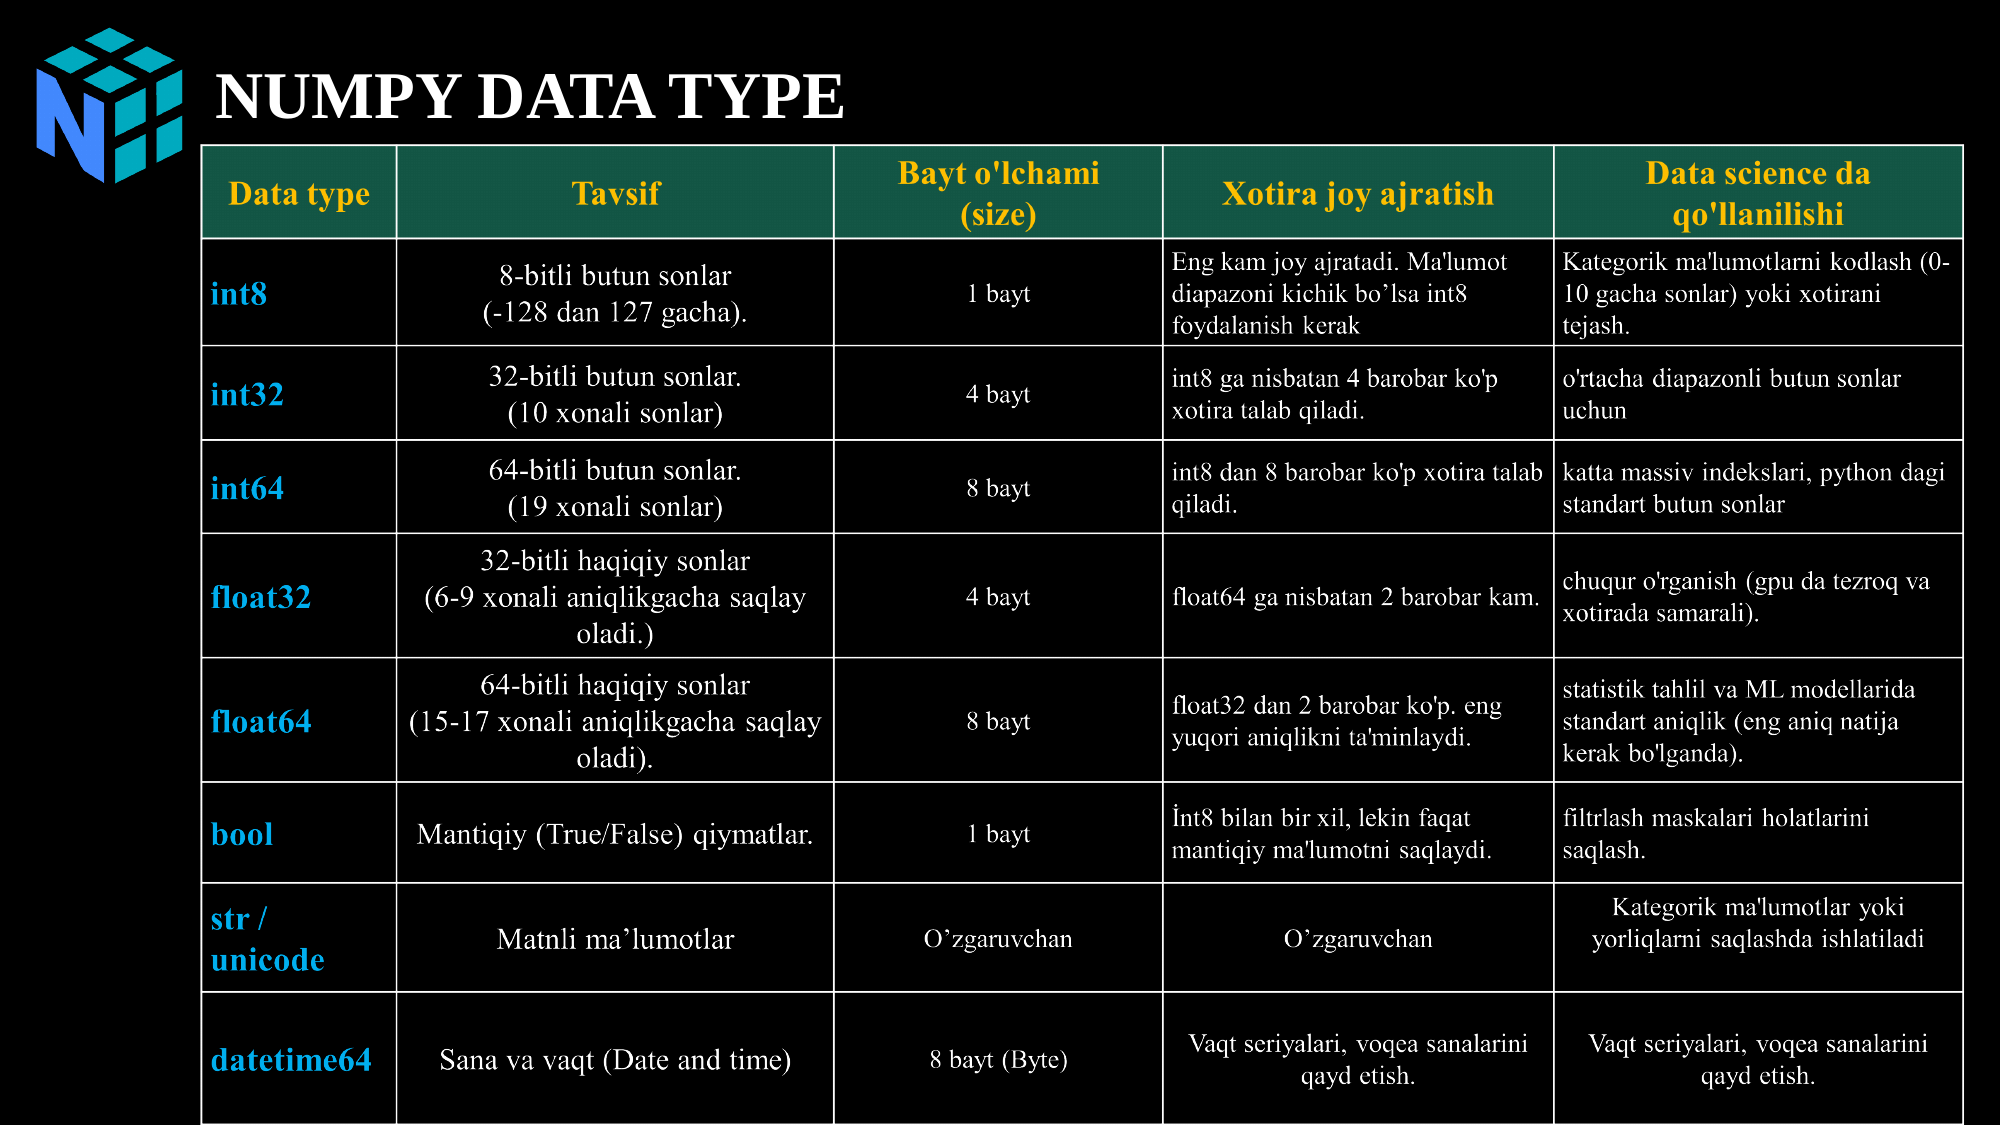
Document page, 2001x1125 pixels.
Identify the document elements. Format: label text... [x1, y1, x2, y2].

text_box NUMPY DATA TYPE [201, 44, 1574, 139]
picture [17, 12, 1965, 1125]
